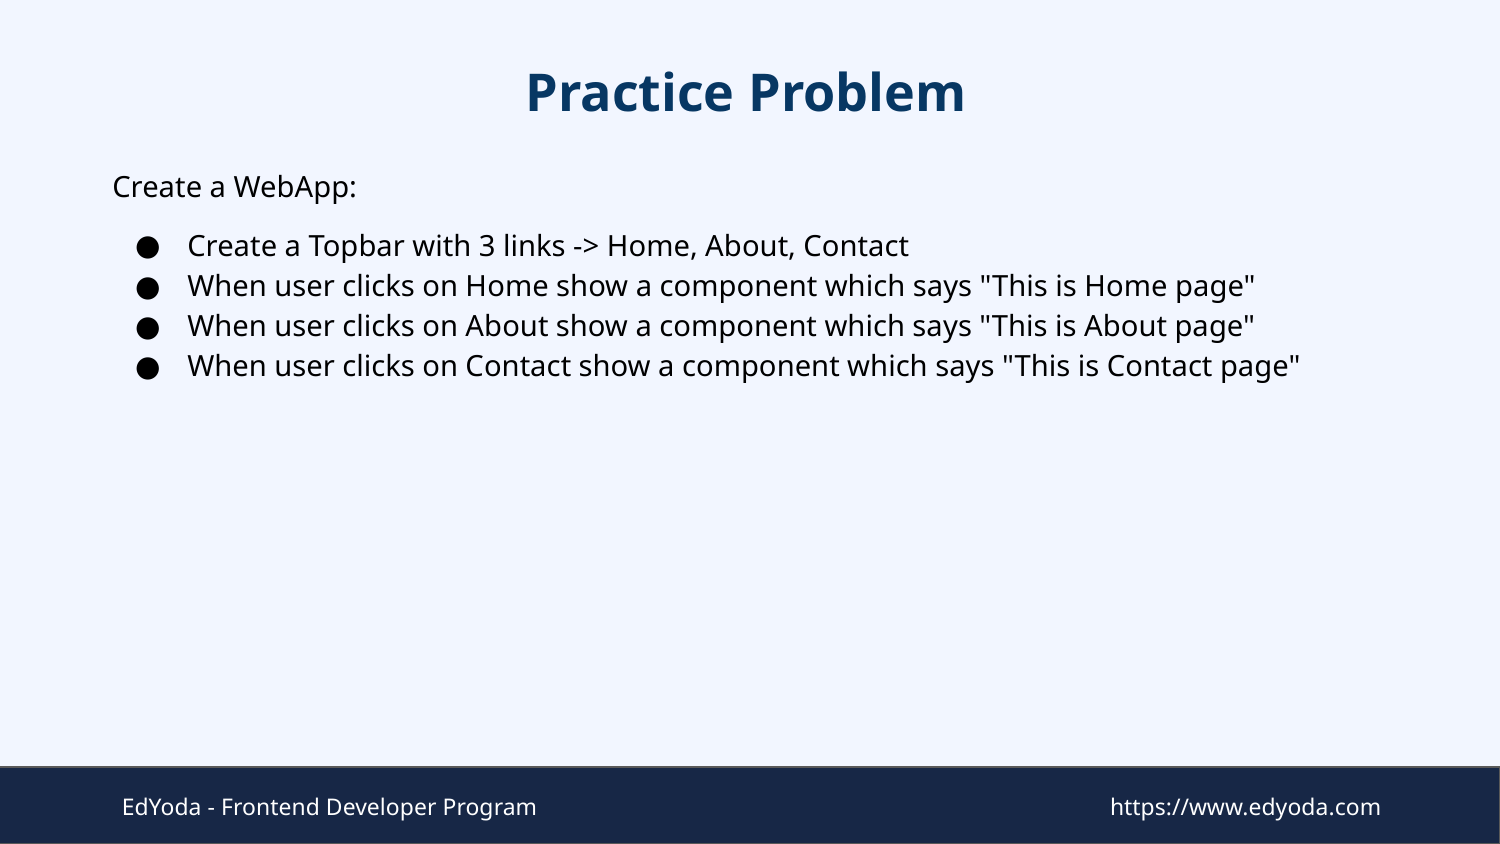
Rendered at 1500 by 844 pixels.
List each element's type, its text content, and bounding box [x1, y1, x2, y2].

title Practice Problem [29, 35, 1462, 148]
text_box Create a WebApp: Create a Topbar with 3 links -> Home, About, Contact When user clicks on Home show a component which says "This is Home page" When user clicks on About show a component which says "This is About page" When user clicks on Contact show a component which says "This is Contact page" [97, 147, 1397, 711]
text_box [0, 767, 1500, 844]
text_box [106, 776, 1398, 834]
